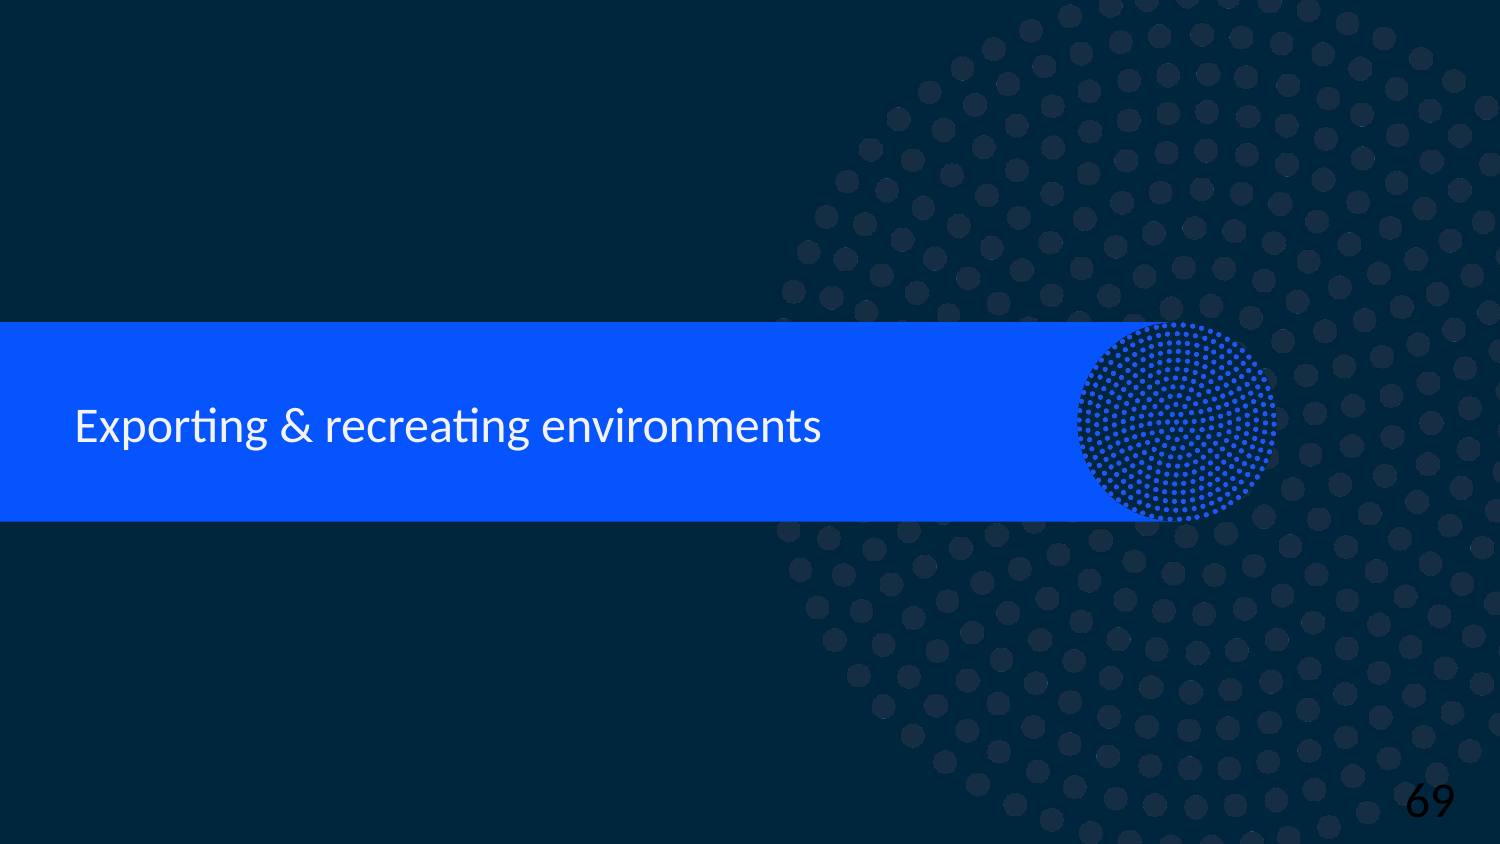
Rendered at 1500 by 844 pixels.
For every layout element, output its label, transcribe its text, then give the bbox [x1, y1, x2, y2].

text_box Exporting & recreating environments [59, 383, 1010, 468]
picture [761, 0, 1500, 844]
